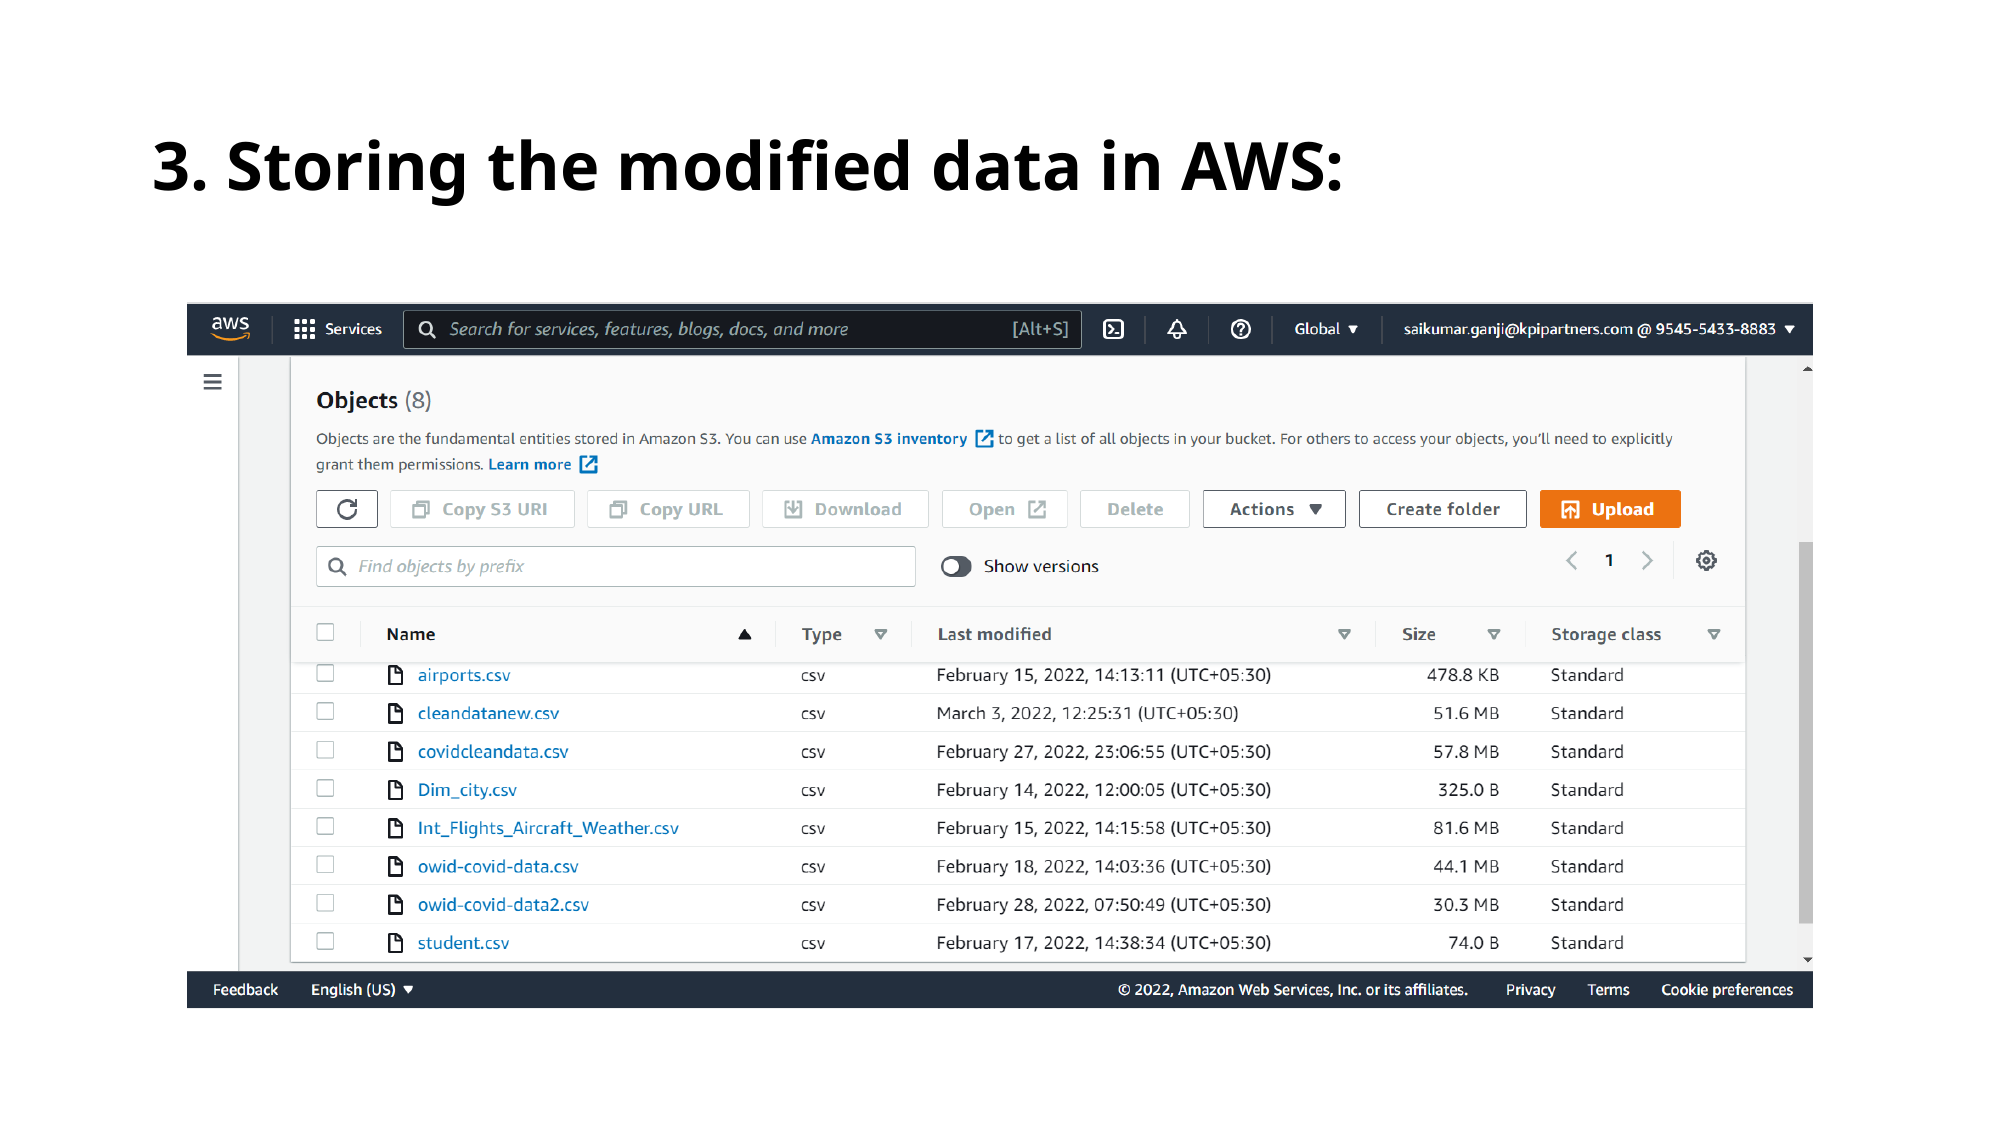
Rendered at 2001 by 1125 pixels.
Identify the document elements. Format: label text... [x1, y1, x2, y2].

title 3. Storing the modified data in AWS: [137, 59, 1863, 278]
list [187, 299, 1813, 1014]
